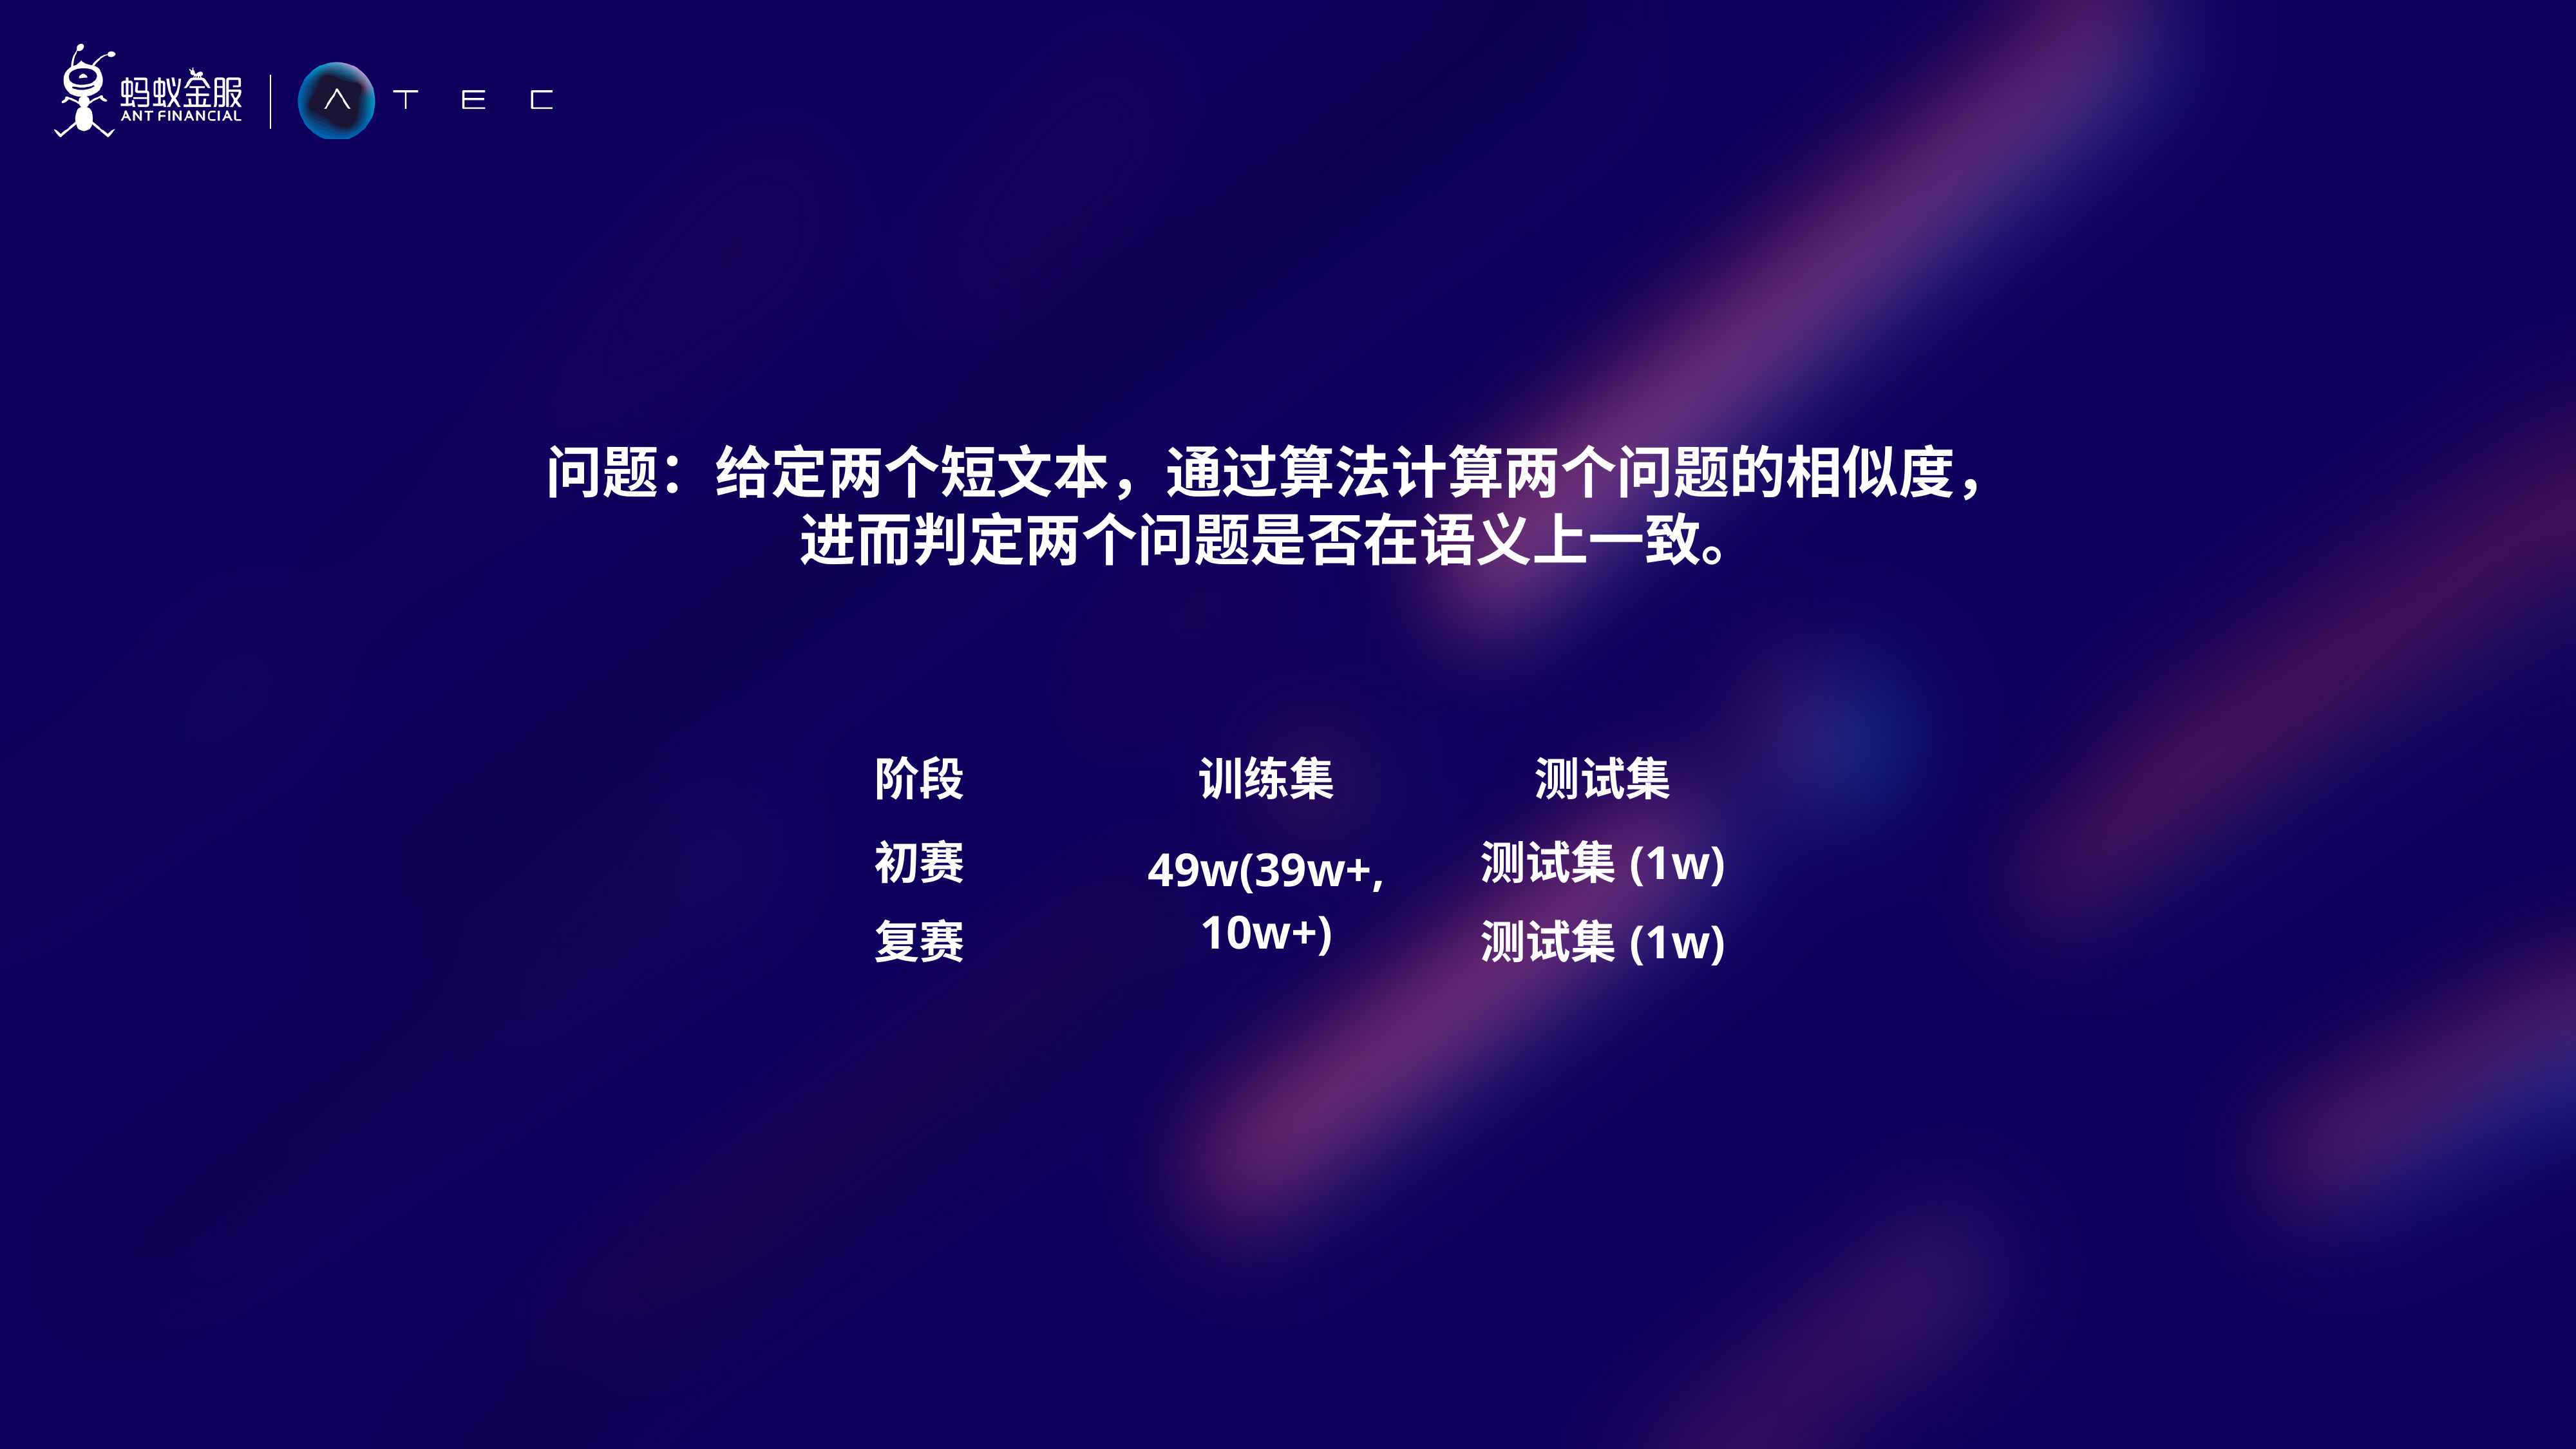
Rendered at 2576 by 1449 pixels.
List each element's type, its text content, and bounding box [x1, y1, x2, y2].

table_cell 测试集(1w) [1448, 900, 1758, 979]
table_cell 测试集(1w) [1448, 821, 1758, 900]
table_header 训练集 [1085, 737, 1448, 821]
table_cell 49w(39w+, 10w+) [1085, 821, 1448, 979]
table_cell 复赛 [754, 900, 1085, 979]
table_header 测试集 [1448, 737, 1758, 821]
table_cell 初赛 [754, 821, 1085, 900]
table_header 阶段 [754, 737, 1085, 821]
text_box 问题：给定两个短文本，通过算法计算两个问题的相似度，进而判定两个问题是否在语义上一致。 [529, 431, 2029, 577]
picture [0, 0, 2576, 1449]
